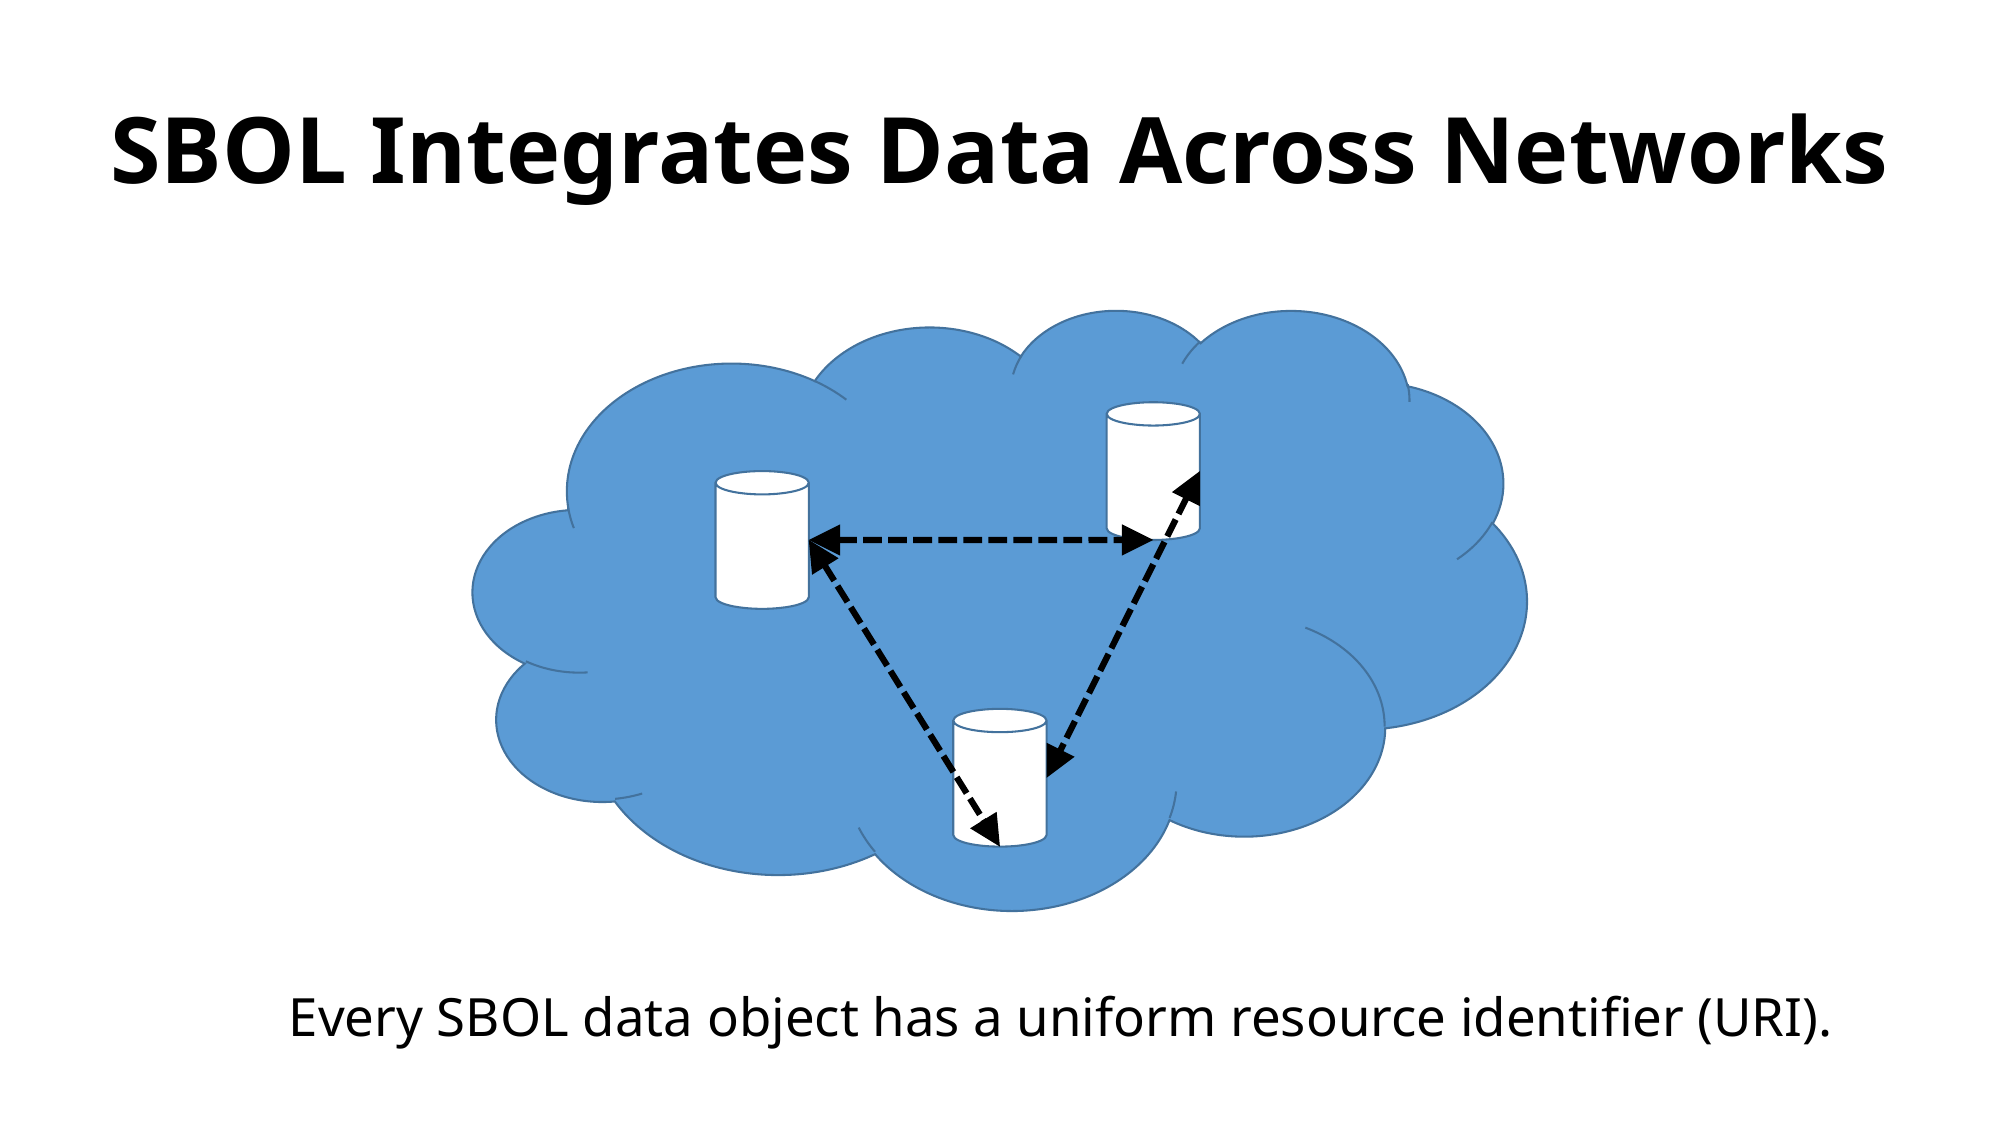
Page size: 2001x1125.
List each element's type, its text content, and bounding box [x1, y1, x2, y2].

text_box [1046, 539, 1154, 778]
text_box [762, 608, 954, 778]
text_box SBOL Integrates Data Across Networks [68, 97, 1932, 223]
text_box Every SBOL data object has a uniform resource identifier (URI). [136, 984, 2000, 1110]
text_box [471, 309, 1529, 913]
text_box [714, 470, 810, 610]
text_box [1105, 401, 1201, 542]
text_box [808, 471, 1107, 540]
text_box [952, 707, 1048, 848]
